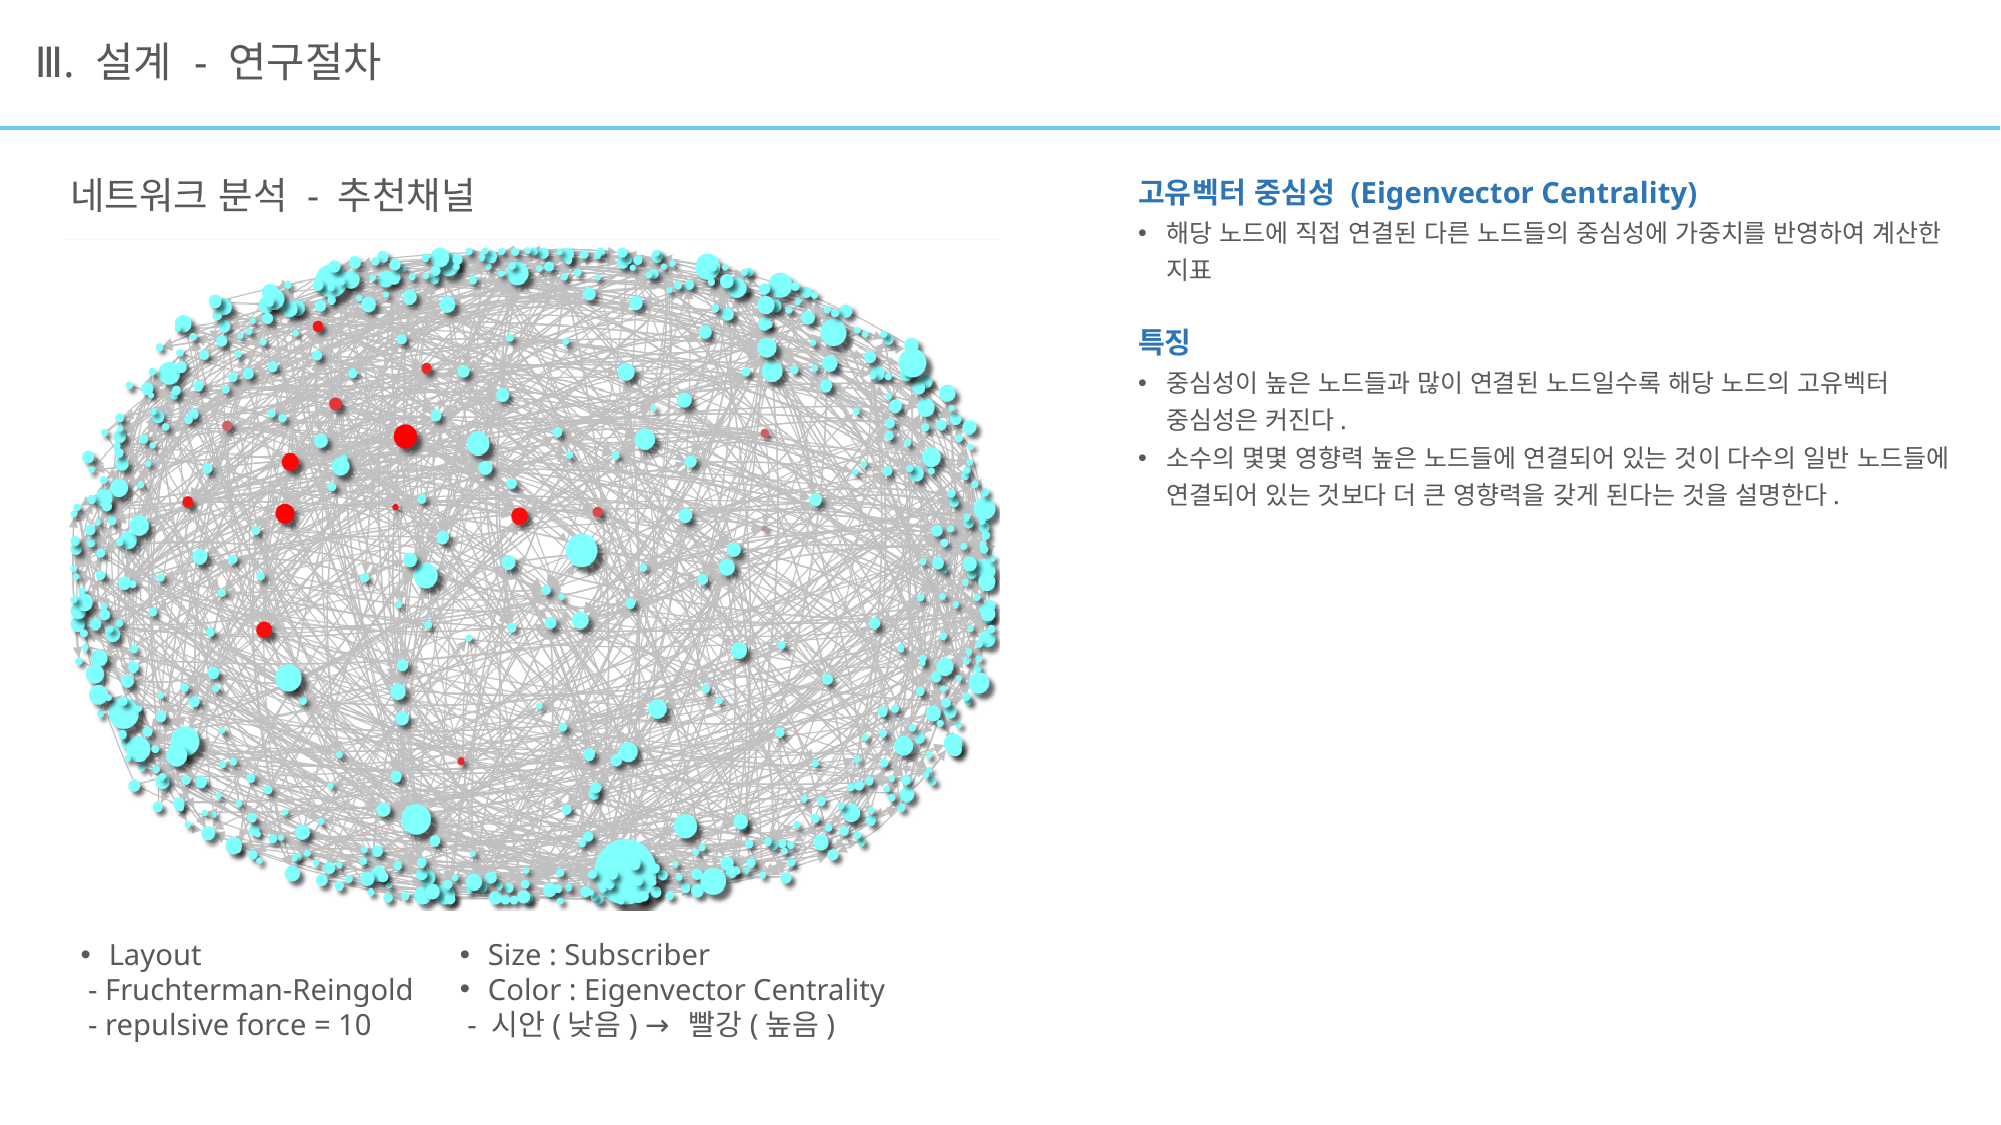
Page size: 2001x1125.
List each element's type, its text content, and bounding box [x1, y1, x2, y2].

picture [65, 239, 1001, 911]
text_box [65, 929, 1001, 1051]
text_box 네트워크 분석 - 추천채널 [55, 164, 697, 225]
text_box 고유벡터 중심성 (Eigenvector Centrality) 해당 노드에 직접 연결된 다른 노드들의 중심성에 가중치를 반영하여 계산한 지표 특징 중심성이 높은 노드들과 많이 연결된 노드일수록 해당 노드의 고유벡터 중심성은 커진다. 소수의 몇몇 영향력 높은 노드들에 연결되어 있는 것이 다수의 일반 노드들에 연결되어 있는 것보다 더 큰 영향력을 갖게 된다는 것을 설명한다. [1123, 164, 2000, 518]
title Ⅲ. 설계 - 연구절차 [19, 14, 510, 114]
